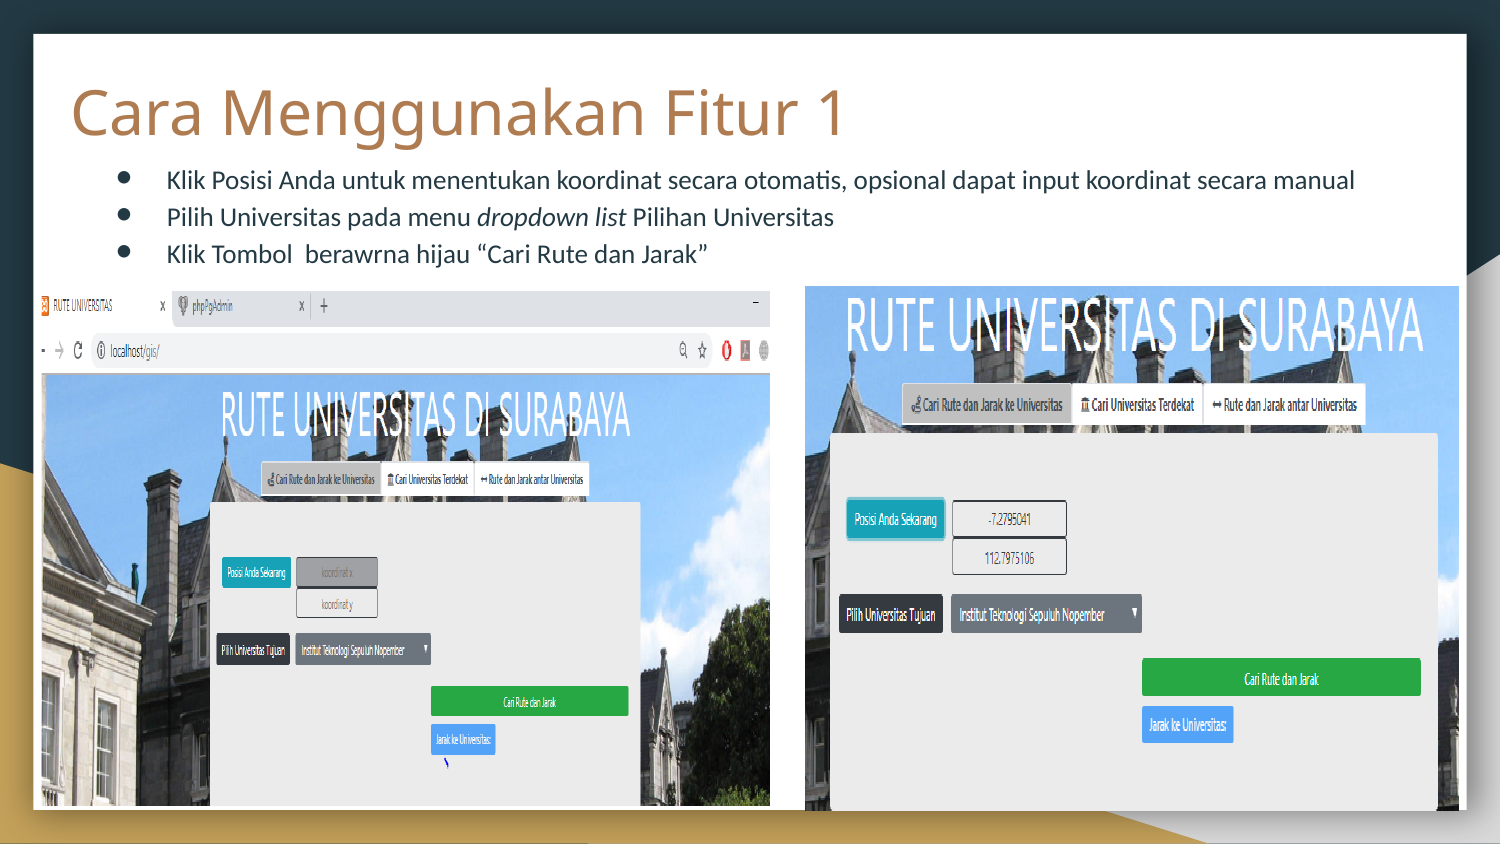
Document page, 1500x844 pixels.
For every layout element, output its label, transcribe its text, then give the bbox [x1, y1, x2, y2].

title Cara Menggunakan Fitur 1 [55, 57, 1287, 215]
list Klik Posisi Anda untuk menentukan koordinat secara otomatis, opsional dapat input koordinat secara manual Pilih Universitas pada menu dropdown list Pilihan Universitas Klik Tombol berawrna hijau “Cari Rute dan Jarak” [76, 142, 1426, 561]
picture [804, 286, 1459, 811]
picture [41, 291, 771, 806]
